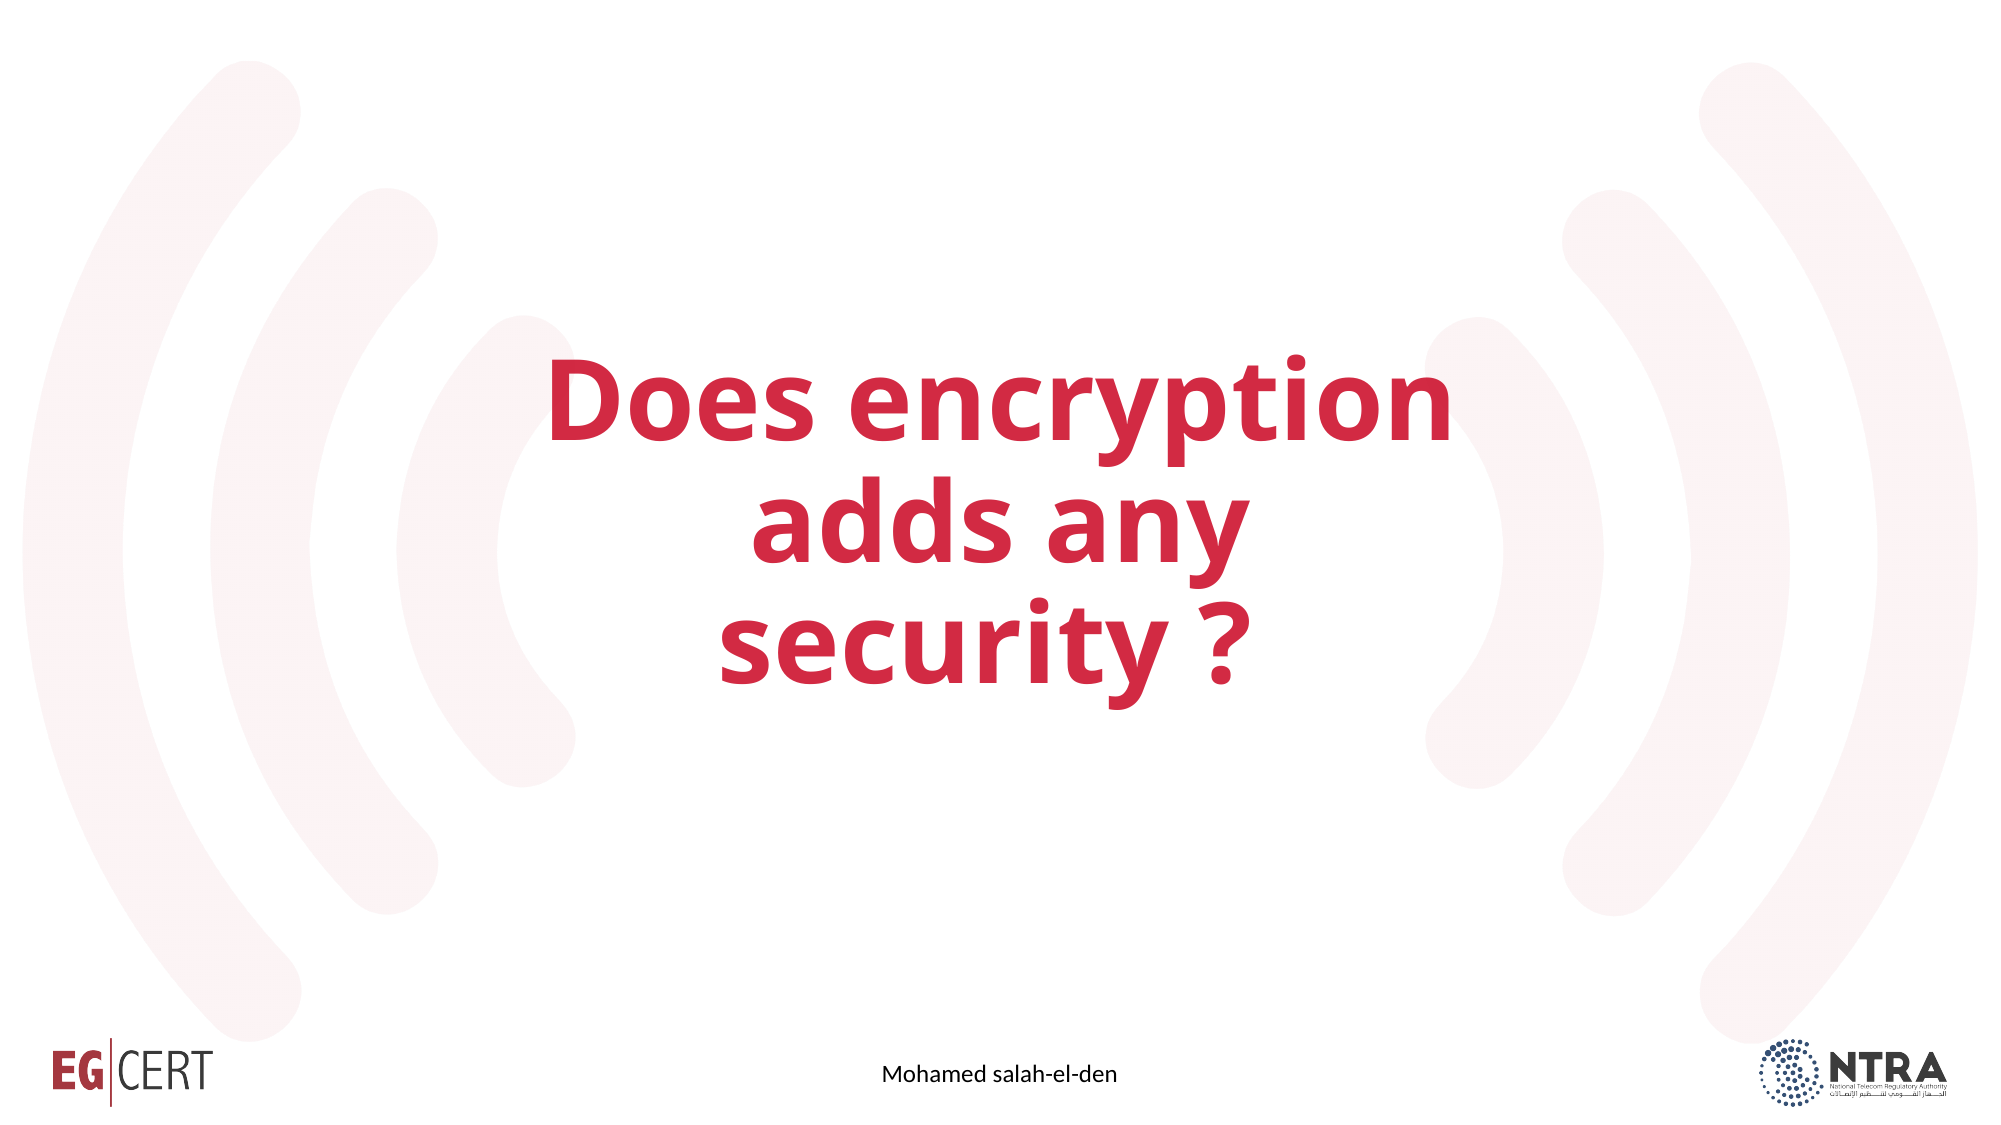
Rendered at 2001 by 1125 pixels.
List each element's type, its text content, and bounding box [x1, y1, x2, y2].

picture [0, 31, 780, 1070]
picture [1220, 33, 2000, 1108]
text_box Mohamed salah-el-den [859, 1050, 1141, 1095]
title Does encryption adds any security ? [628, 519, 1372, 716]
picture [53, 1038, 213, 1108]
